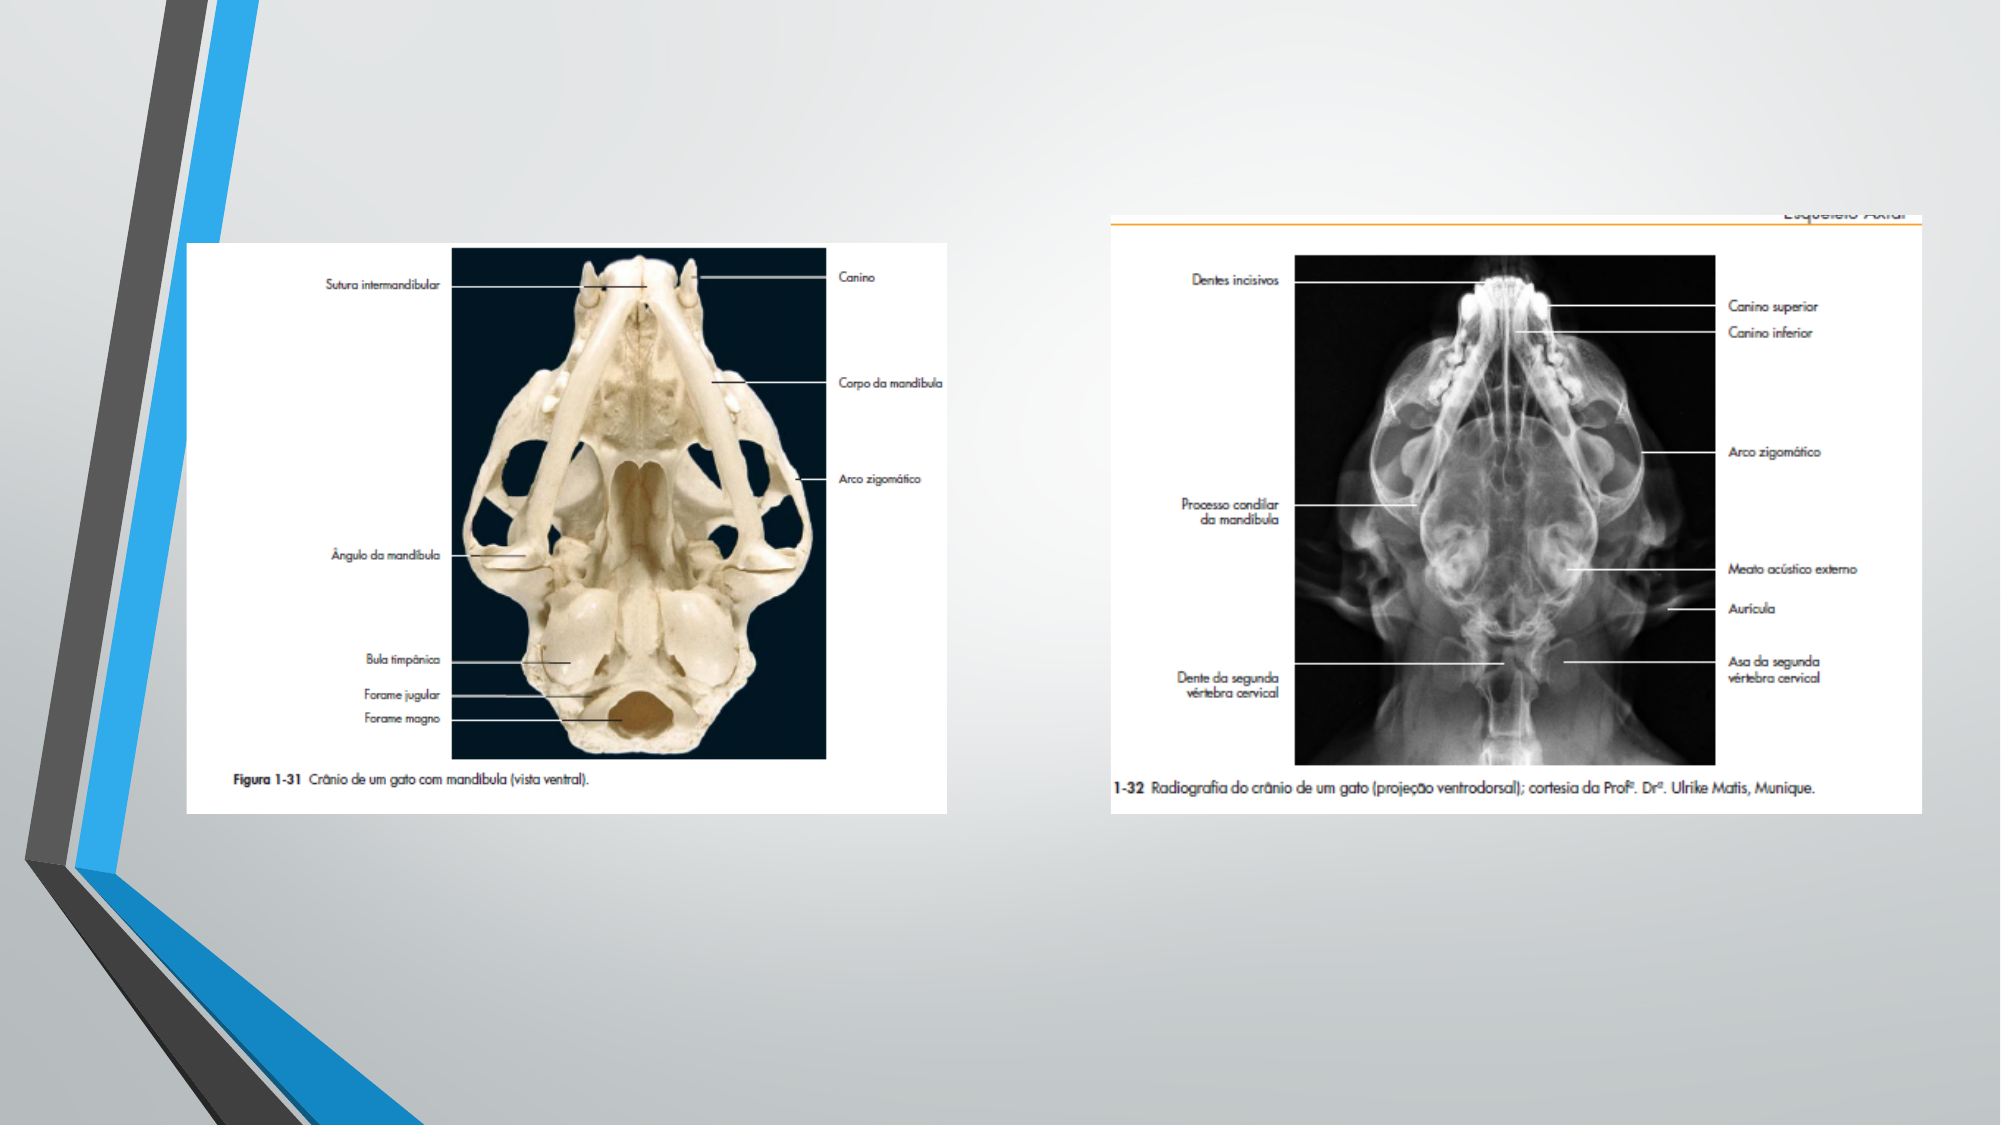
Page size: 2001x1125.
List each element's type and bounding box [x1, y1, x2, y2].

picture [186, 242, 948, 814]
picture [1110, 215, 1923, 814]
